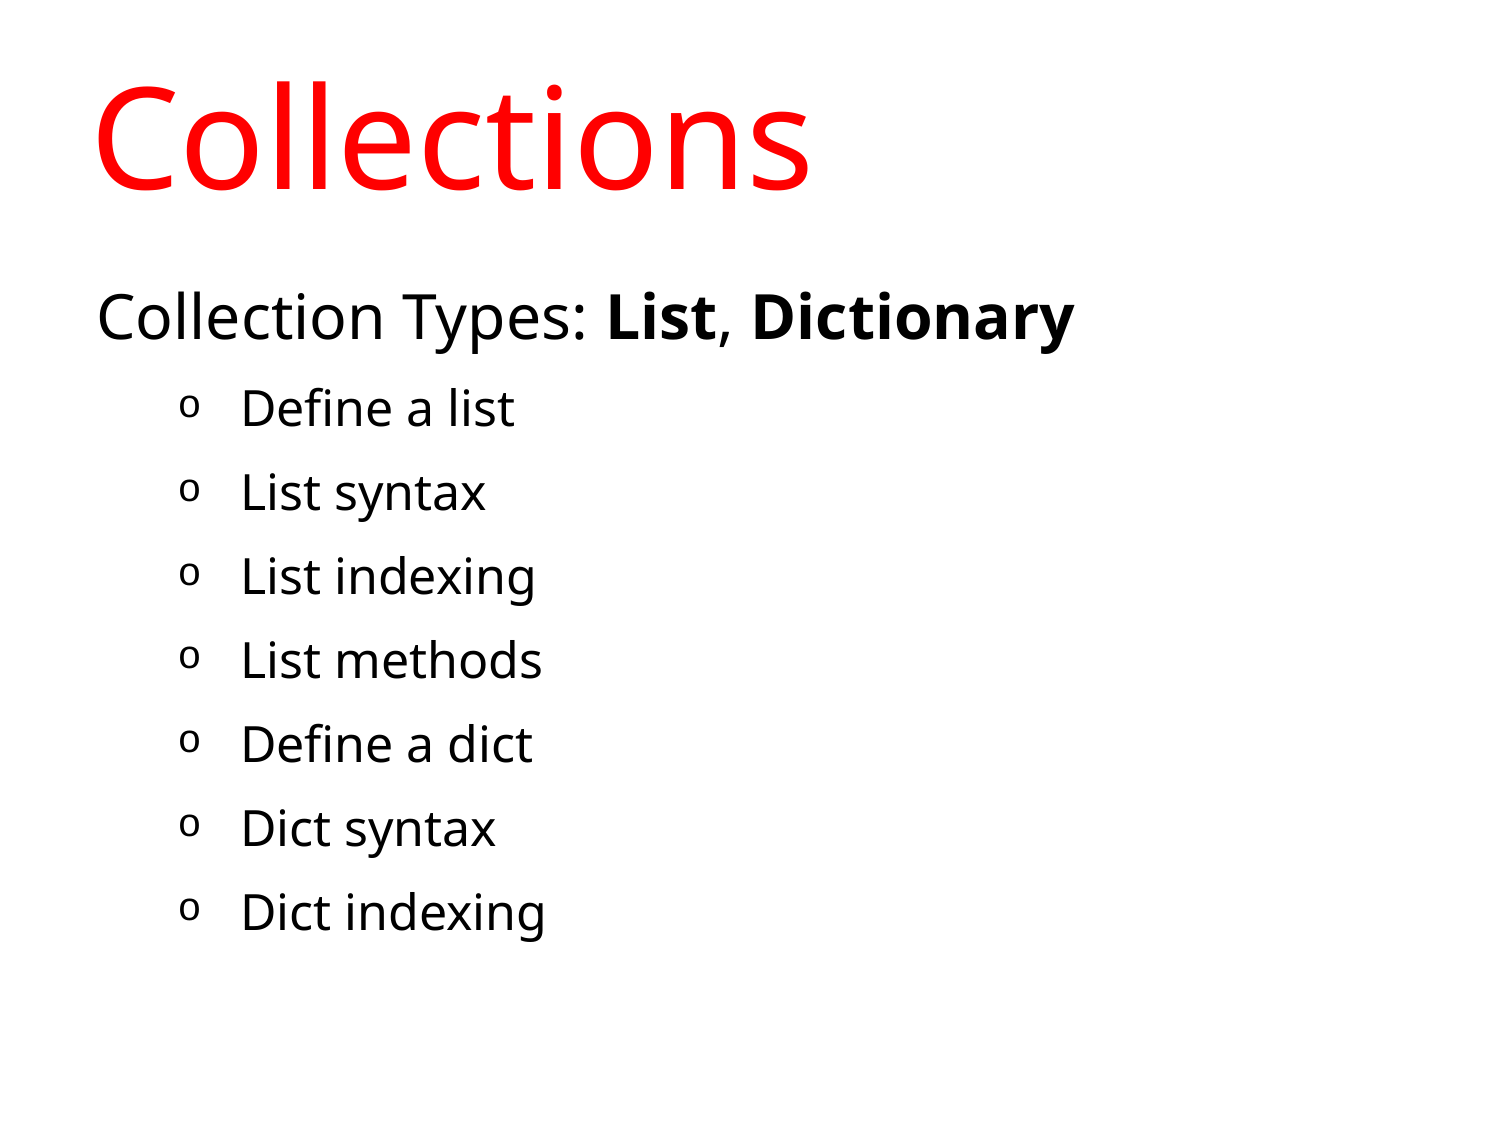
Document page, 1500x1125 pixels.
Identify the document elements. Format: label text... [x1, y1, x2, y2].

list Collection Types: List, Dictionary Define a list List syntax List indexing List methods Define a dict Dict syntax Dict indexing [75, 262, 1425, 1078]
title Collections [75, 45, 1425, 233]
